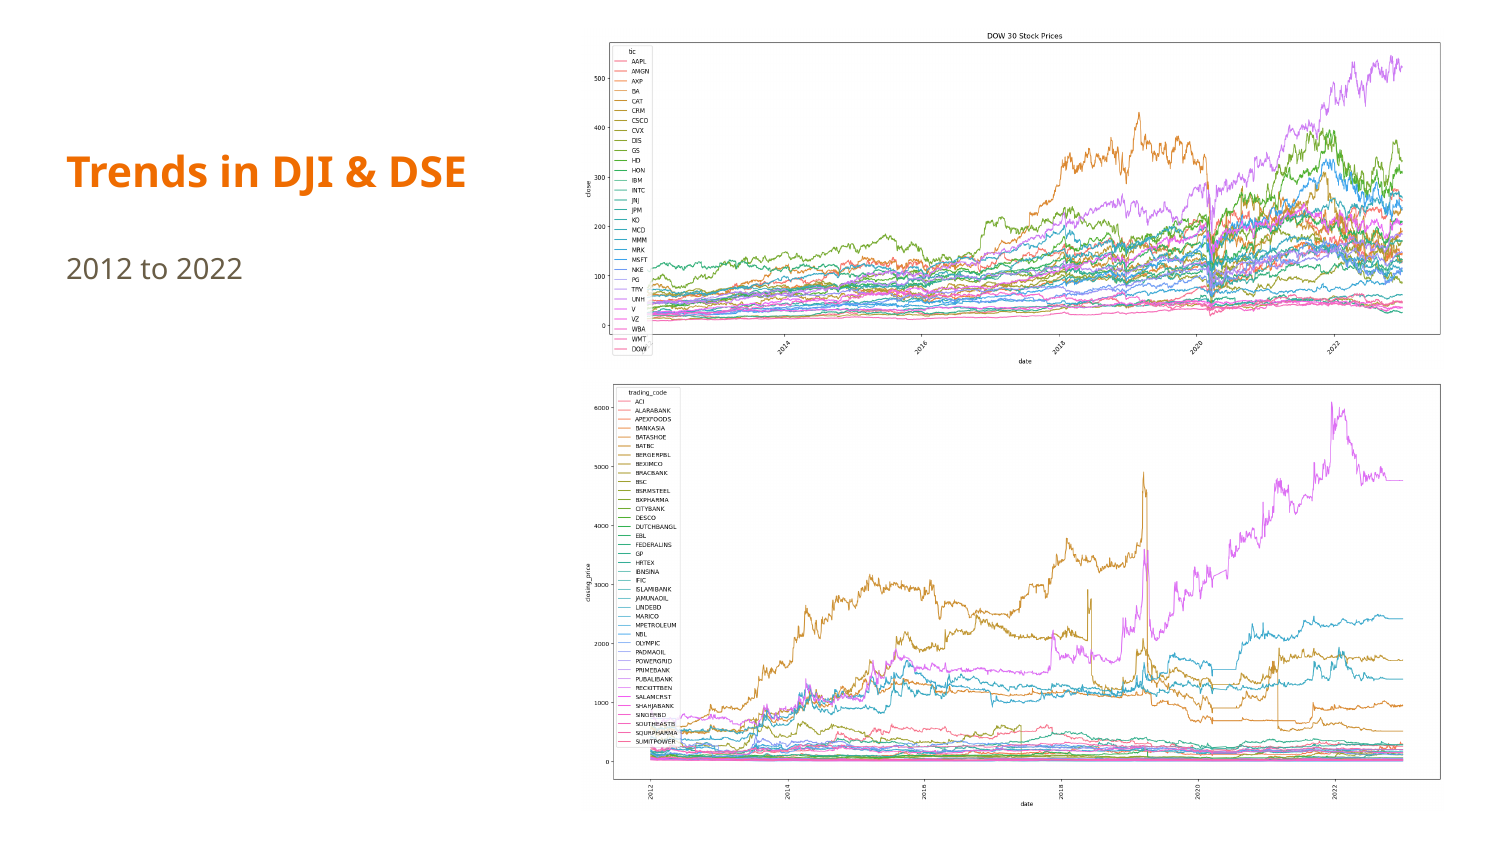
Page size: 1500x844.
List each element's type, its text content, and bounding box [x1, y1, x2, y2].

list 2012 to 2022 [51, 227, 512, 750]
title Trends in DJI & DSE [51, 91, 512, 216]
picture [580, 28, 1444, 369]
picture [580, 380, 1444, 812]
